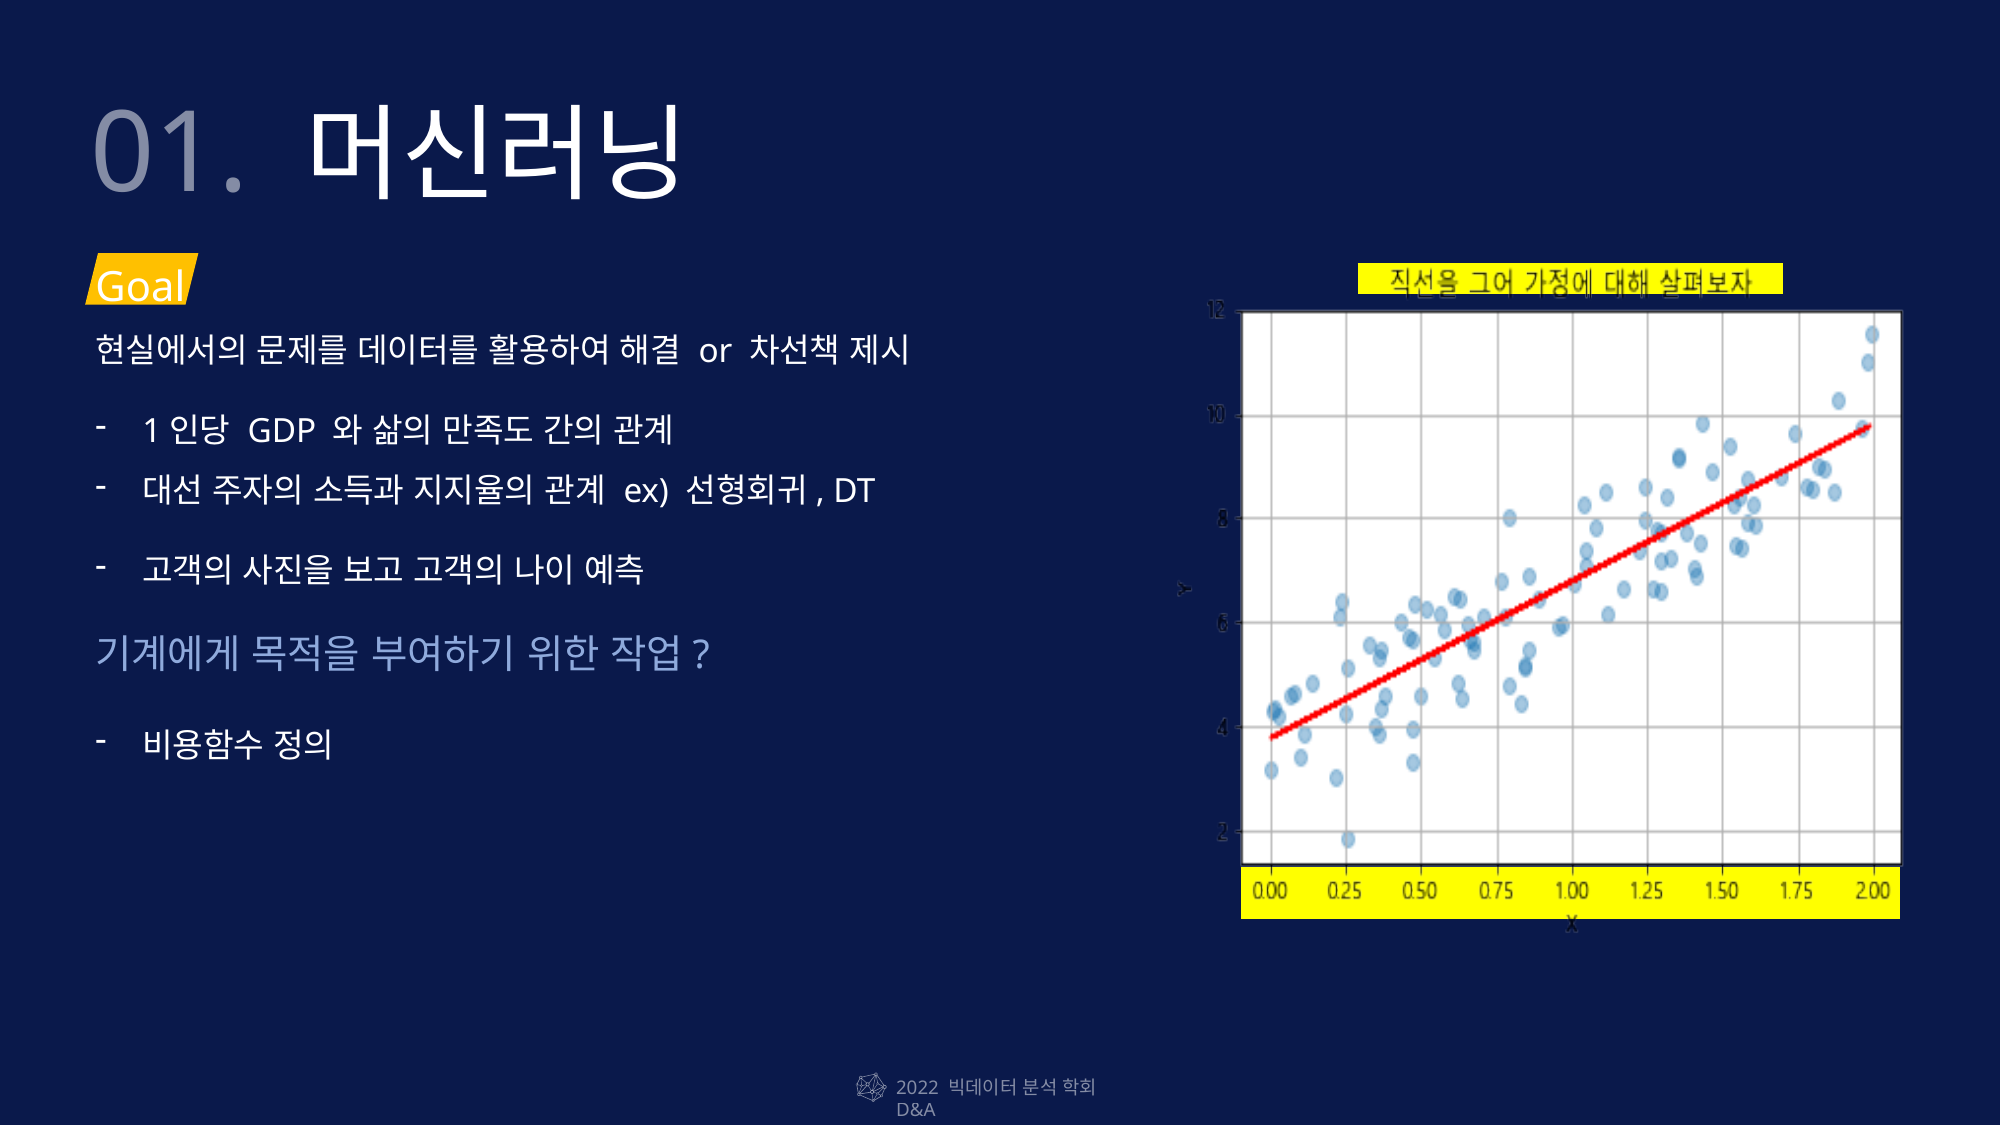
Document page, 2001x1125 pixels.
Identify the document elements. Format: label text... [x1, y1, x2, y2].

picture [1135, 222, 1986, 956]
text_box 01. 머신러닝 [75, 71, 1210, 222]
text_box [855, 1068, 1145, 1107]
text_box [83, 253, 200, 306]
